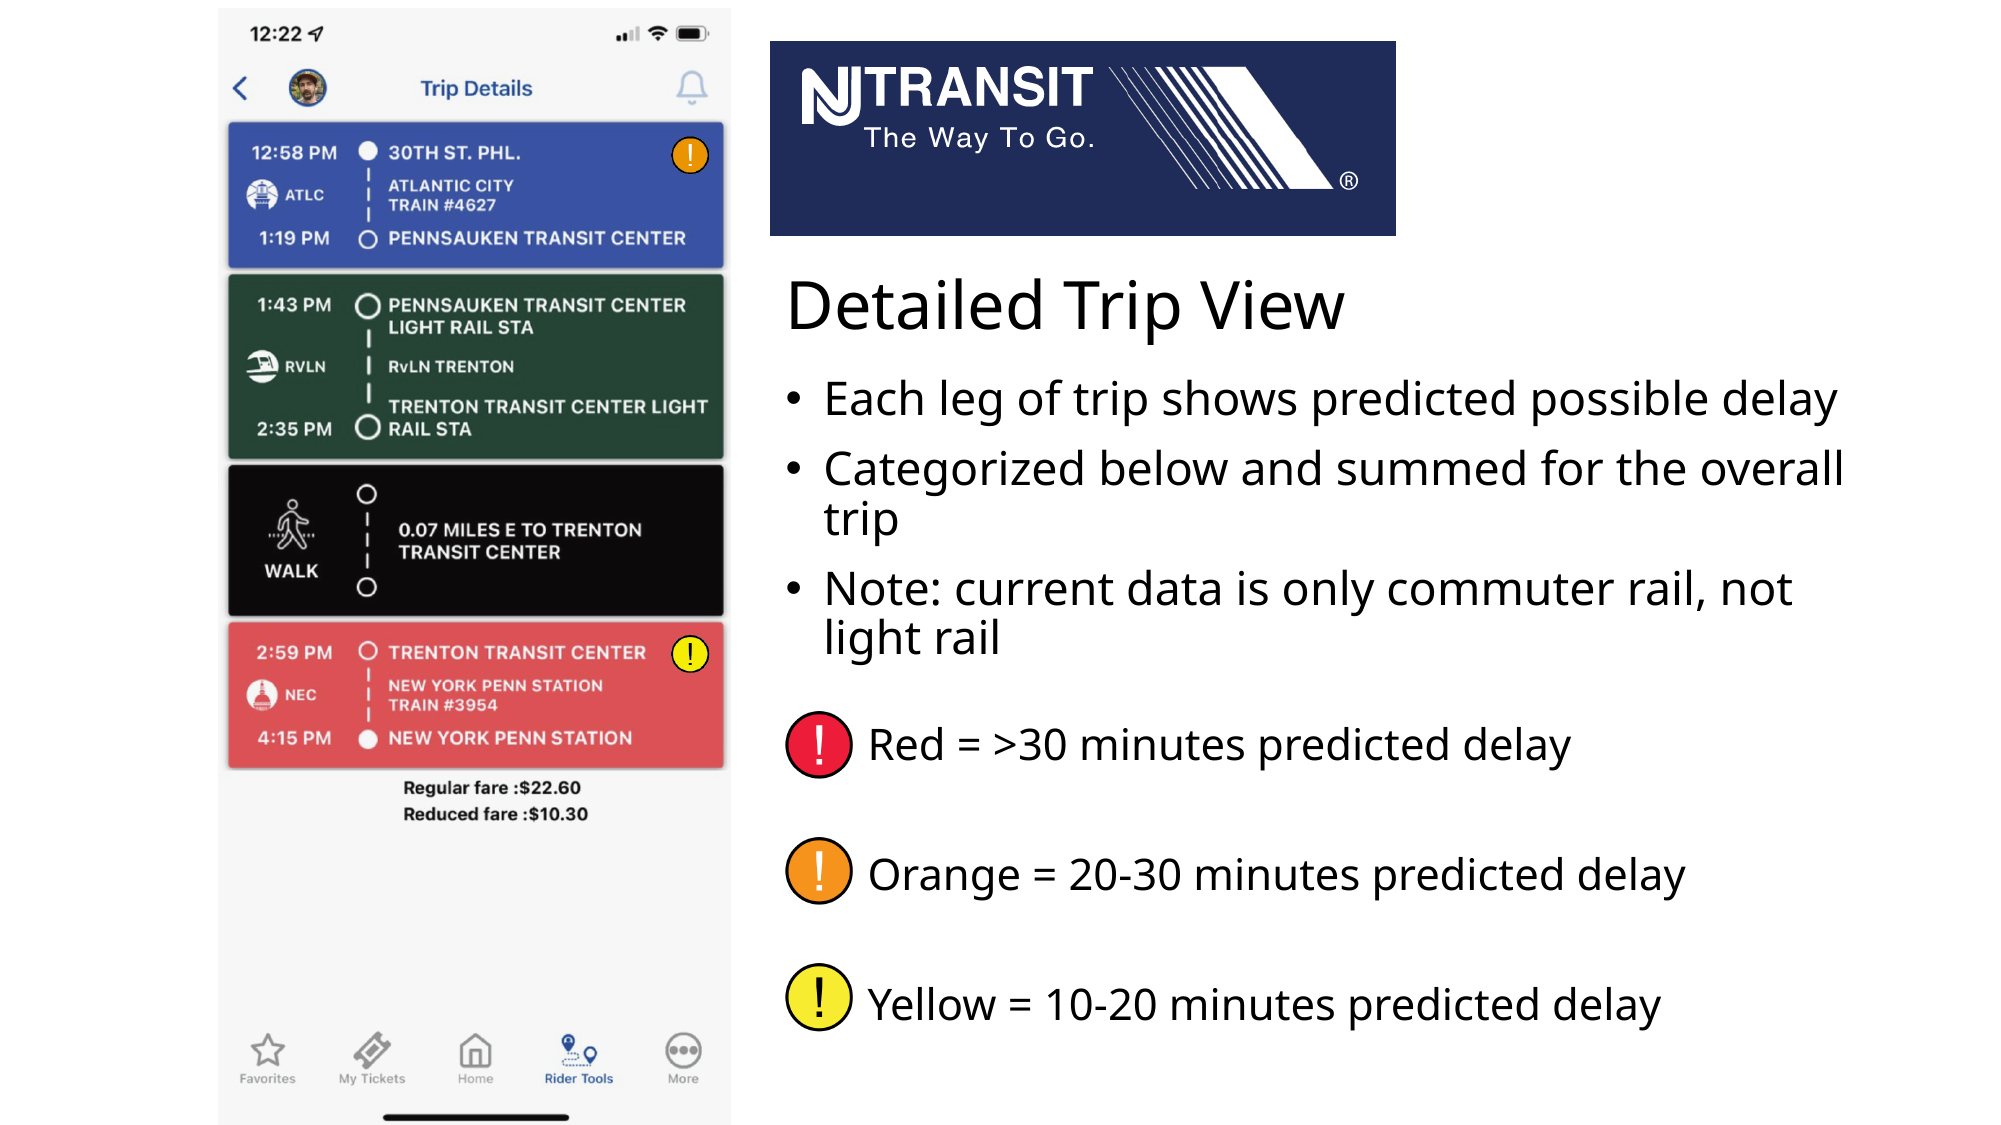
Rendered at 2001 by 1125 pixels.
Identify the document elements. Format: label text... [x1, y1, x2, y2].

title Detailed Trip View [770, 236, 1863, 368]
picture [785, 963, 853, 1035]
picture [785, 837, 853, 908]
picture [217, 8, 731, 1125]
picture [770, 41, 1396, 237]
picture [785, 711, 853, 782]
list Each leg of trip shows predicted possible delay Categorized below and summed for the overall trip Note: current data is only commuter rail, not light rail [770, 368, 1863, 691]
text_box Red = >30 minutes predicted delay Orange = 20-30 minutes predicted delay Yellow = 10-20 minutes predicted delay [852, 715, 1945, 1038]
